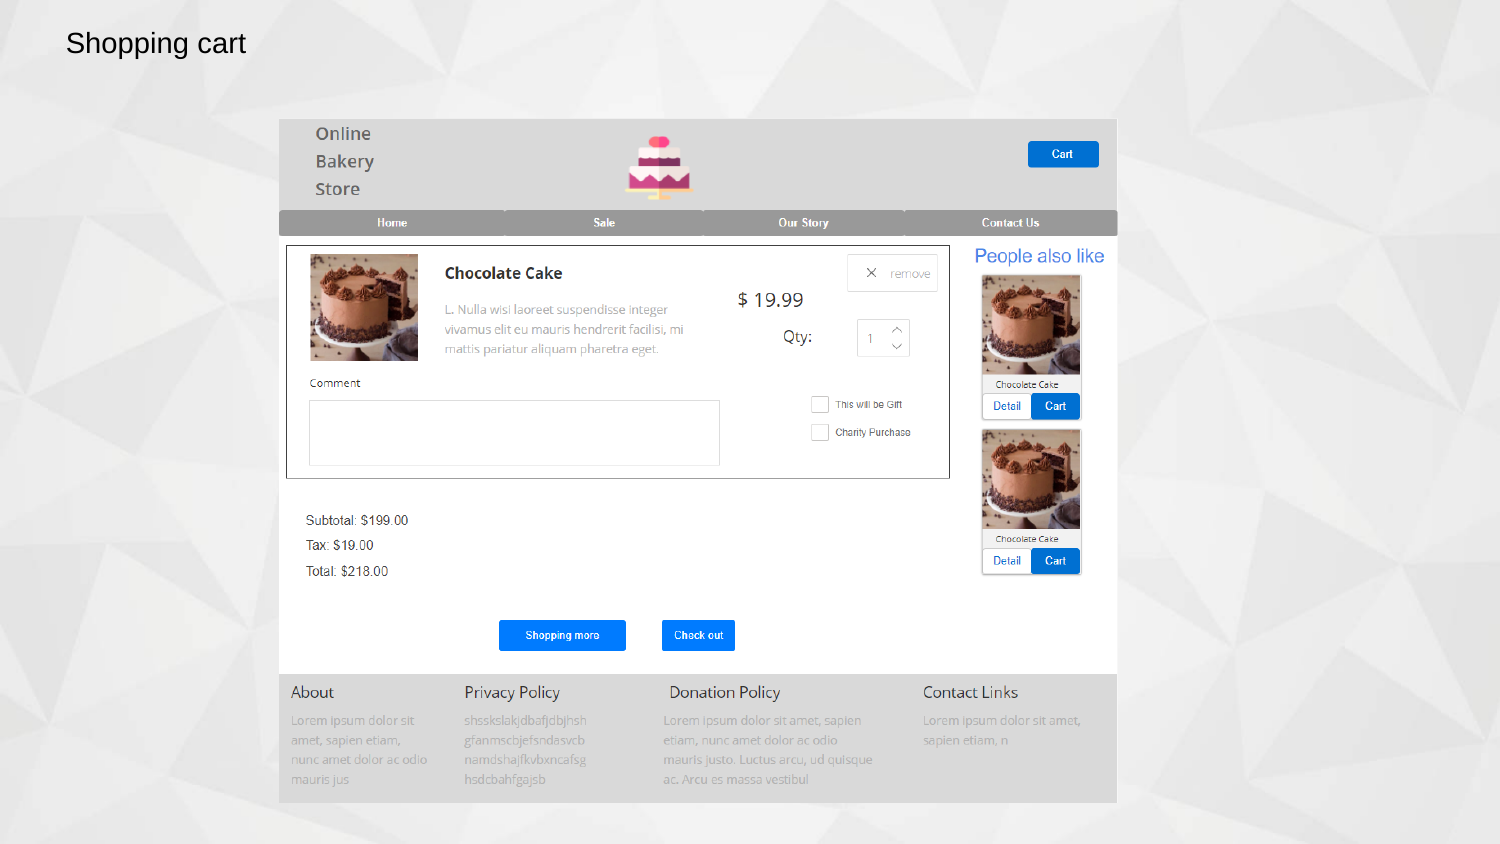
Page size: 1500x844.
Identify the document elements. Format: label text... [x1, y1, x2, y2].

picture [0, 0, 1500, 844]
text_box Shopping cart [50, 8, 915, 110]
